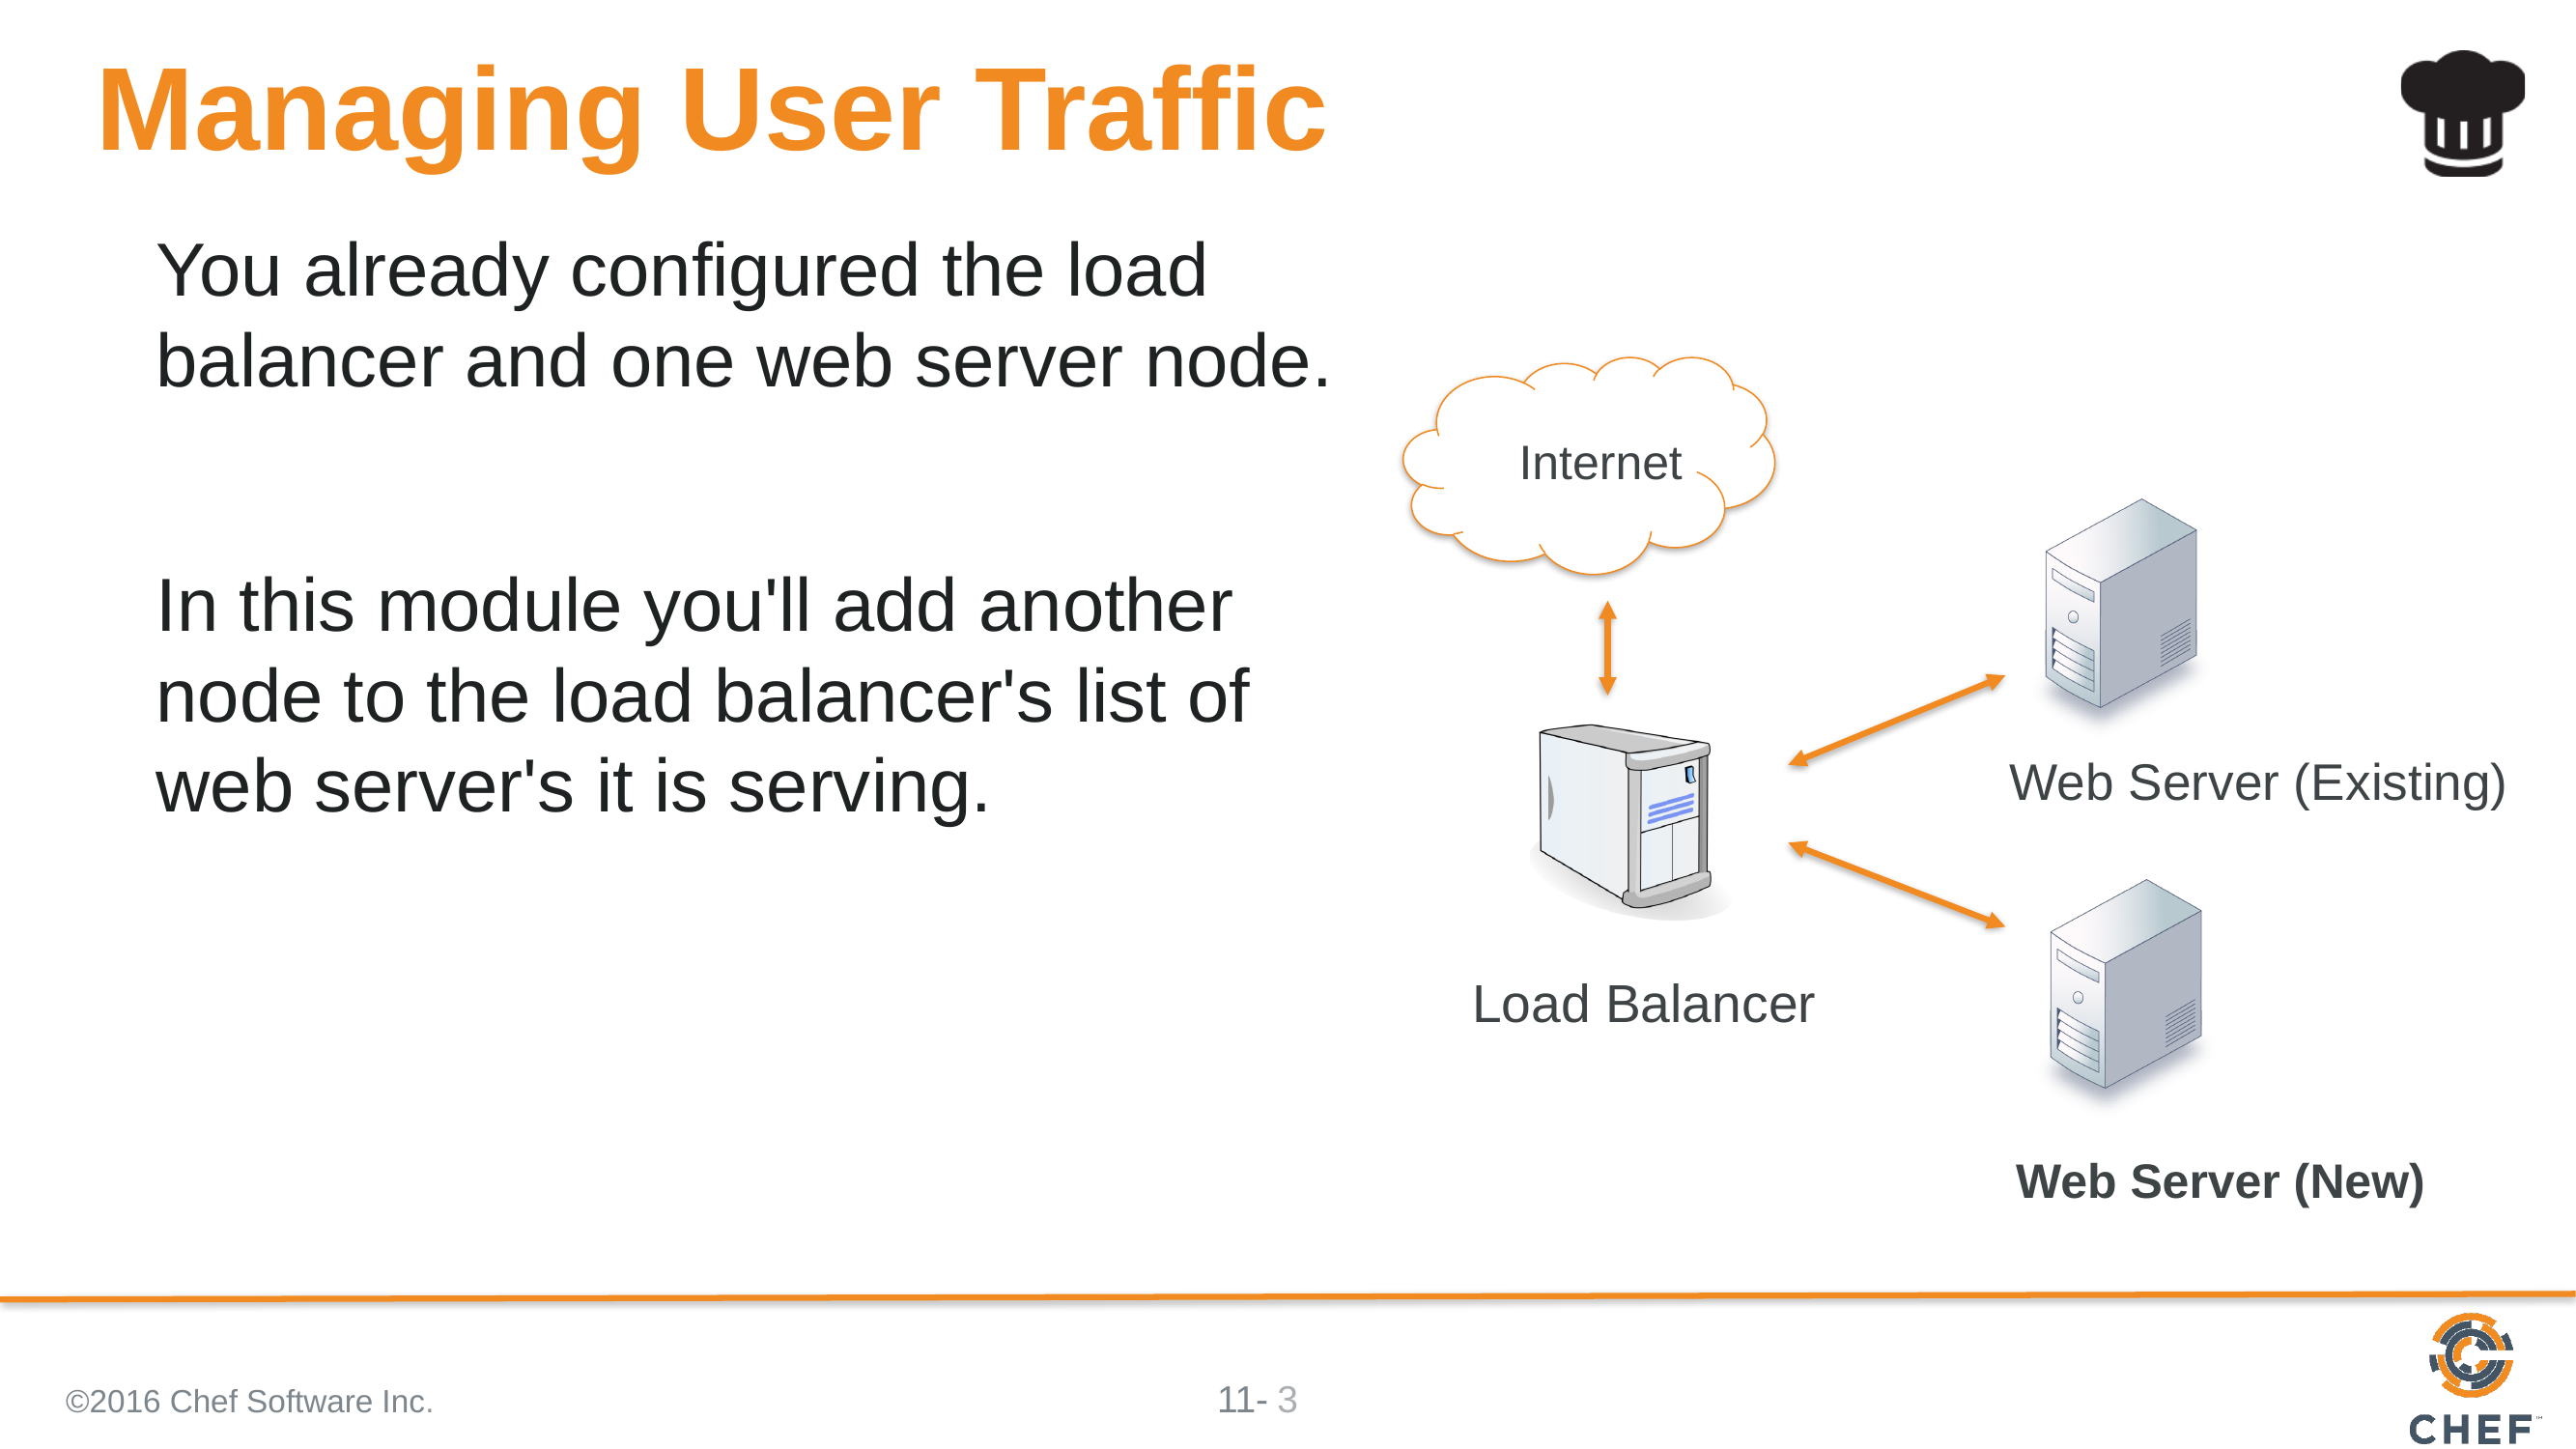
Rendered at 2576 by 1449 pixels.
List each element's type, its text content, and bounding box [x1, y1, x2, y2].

picture [1991, 497, 2251, 776]
title Managing User Traffic [96, 48, 2463, 180]
text_box Web Server (Existing) [2007, 749, 2510, 812]
footer ©2016 Chef Software Inc. [51, 1359, 952, 1440]
list You already configured the load balancer and one web server node. In this module you'll add another node to the load balancer's list of web server's it is serving. [107, 221, 1363, 1176]
picture [1996, 878, 2256, 1156]
picture [1522, 715, 1733, 927]
slide_number 3 [998, 1359, 1578, 1437]
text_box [1787, 842, 2006, 927]
text_box Load Balancer [1465, 969, 1824, 1112]
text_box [1787, 674, 1986, 766]
text_box Web Server (New) [1936, 1150, 2520, 1224]
picture [2399, 1297, 2550, 1449]
text_box Internet [1401, 356, 1776, 576]
